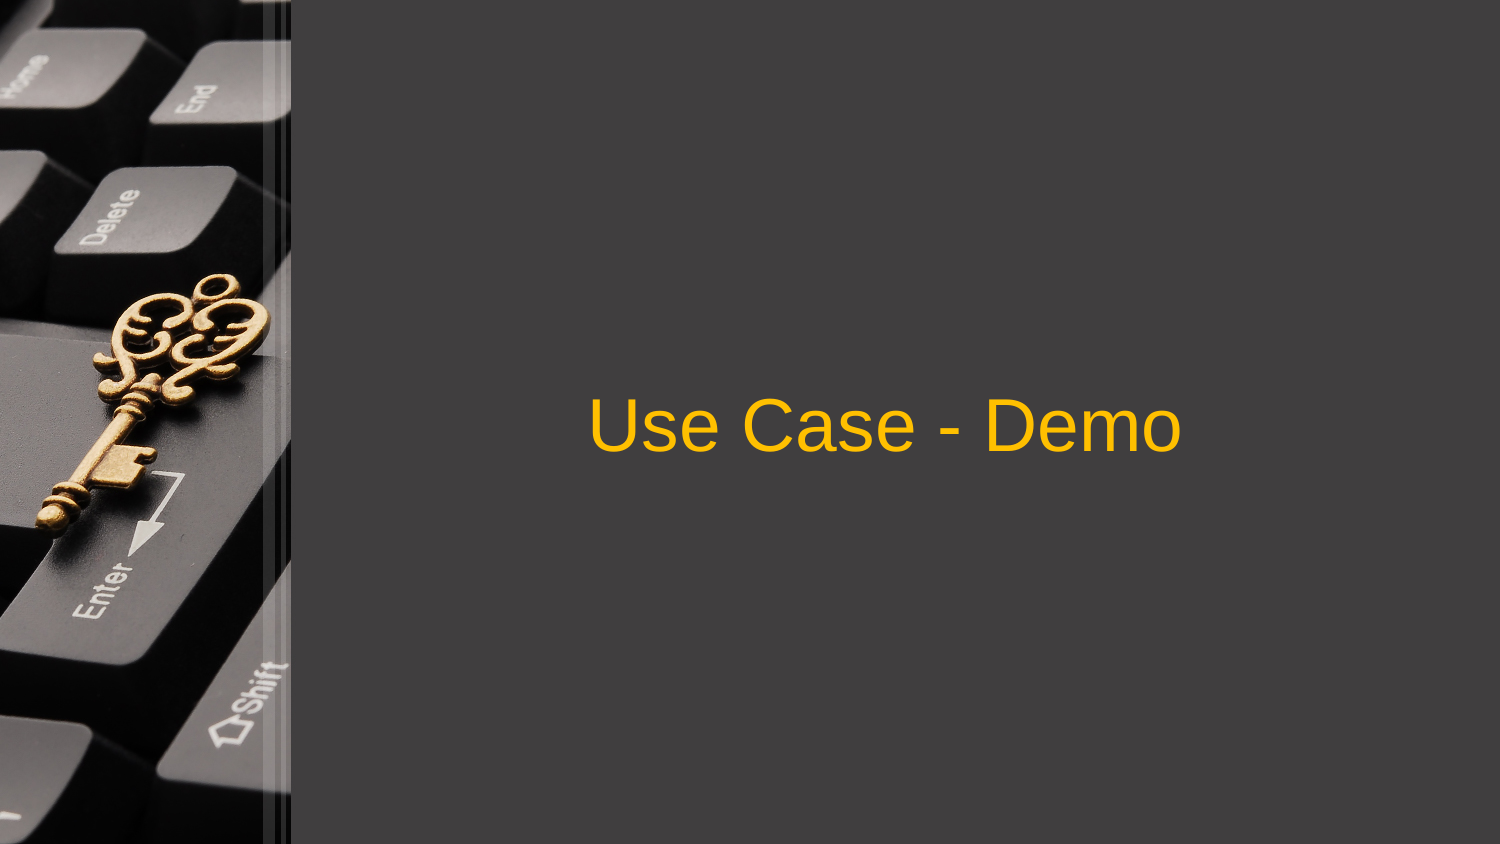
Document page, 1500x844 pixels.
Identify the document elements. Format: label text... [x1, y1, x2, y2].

picture [0, 0, 1500, 844]
list Use Case - Demo [312, 374, 1459, 470]
